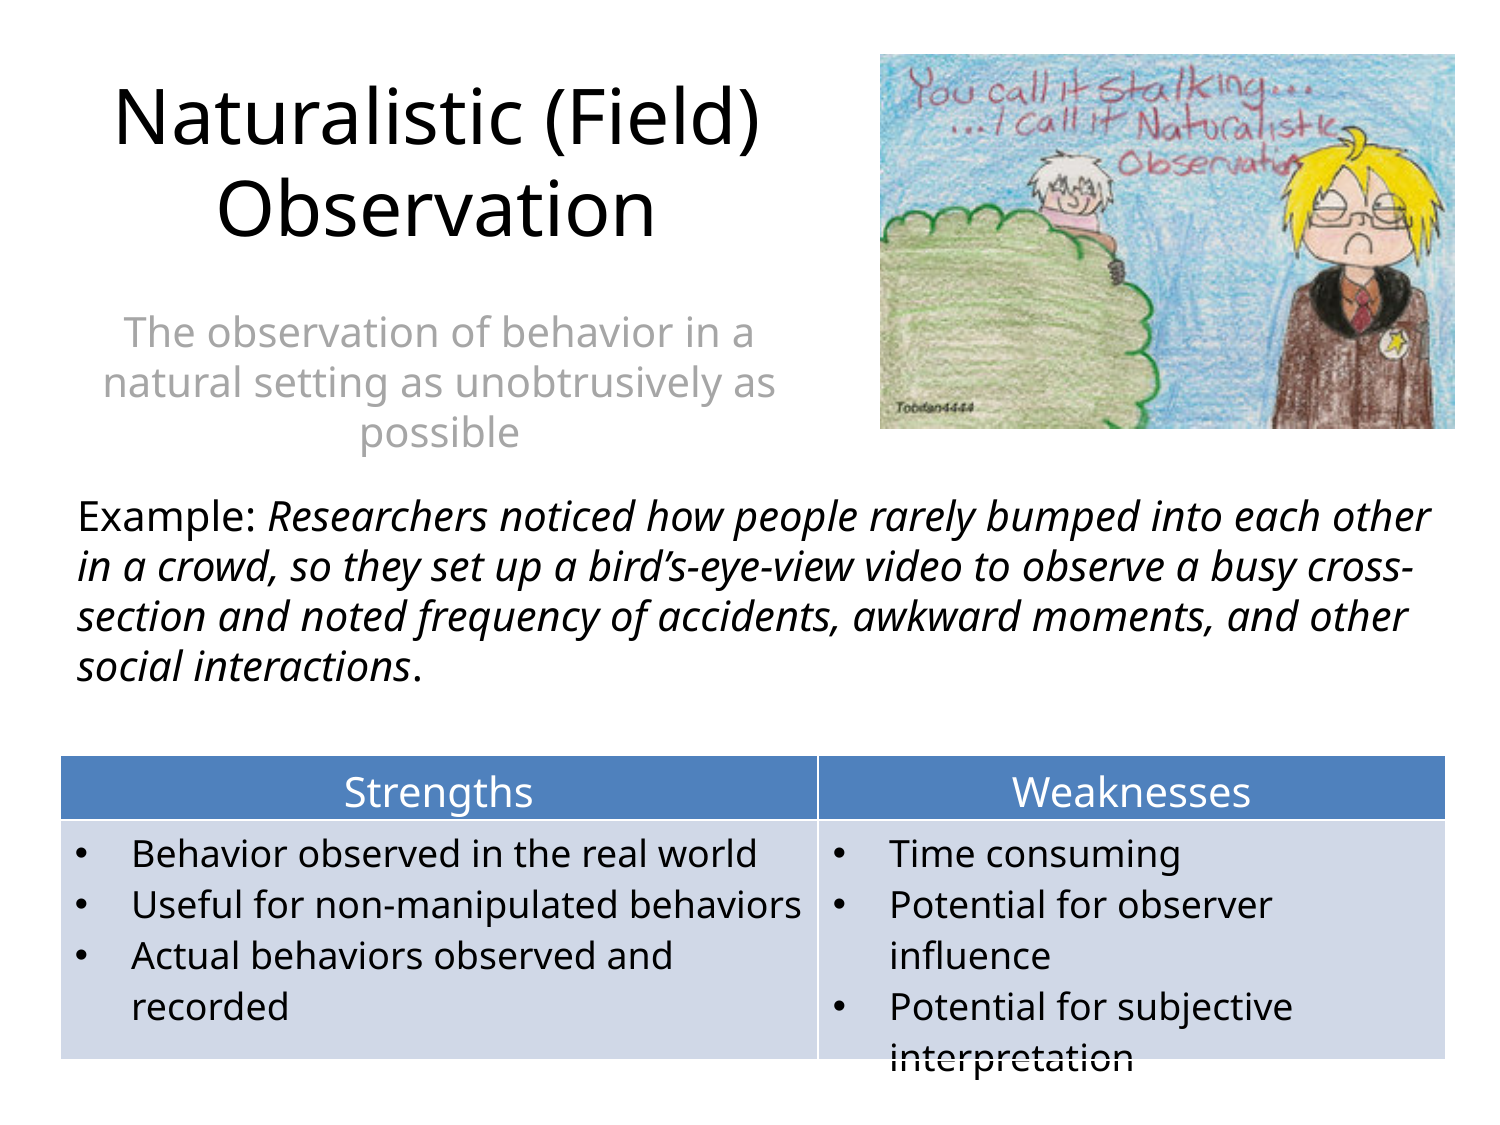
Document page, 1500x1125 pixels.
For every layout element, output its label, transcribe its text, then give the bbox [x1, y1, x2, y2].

table_cell Behavior observed in the real world Useful for non-manipulated behaviors Actual behaviors observed and recorded [61, 821, 817, 1059]
title Naturalistic (Field) Observation [55, 58, 819, 262]
text_box The observation of behavior in a natural setting as unobtrusively as possible [47, 298, 832, 464]
table_header Strengths [61, 756, 817, 819]
picture [880, 53, 1455, 430]
text_box Example: Researchers noticed how people rarely bumped into each other in a crowd, so they set up a bird’s-eye-view video to observe a busy cross-section and noted frequency of accidents, awkward moments, and other social interactions. [62, 482, 1455, 697]
table_header Weaknesses [819, 756, 1445, 819]
table_cell Time consuming Potential for observer influence Potential for subjective interpretation [819, 821, 1445, 1059]
